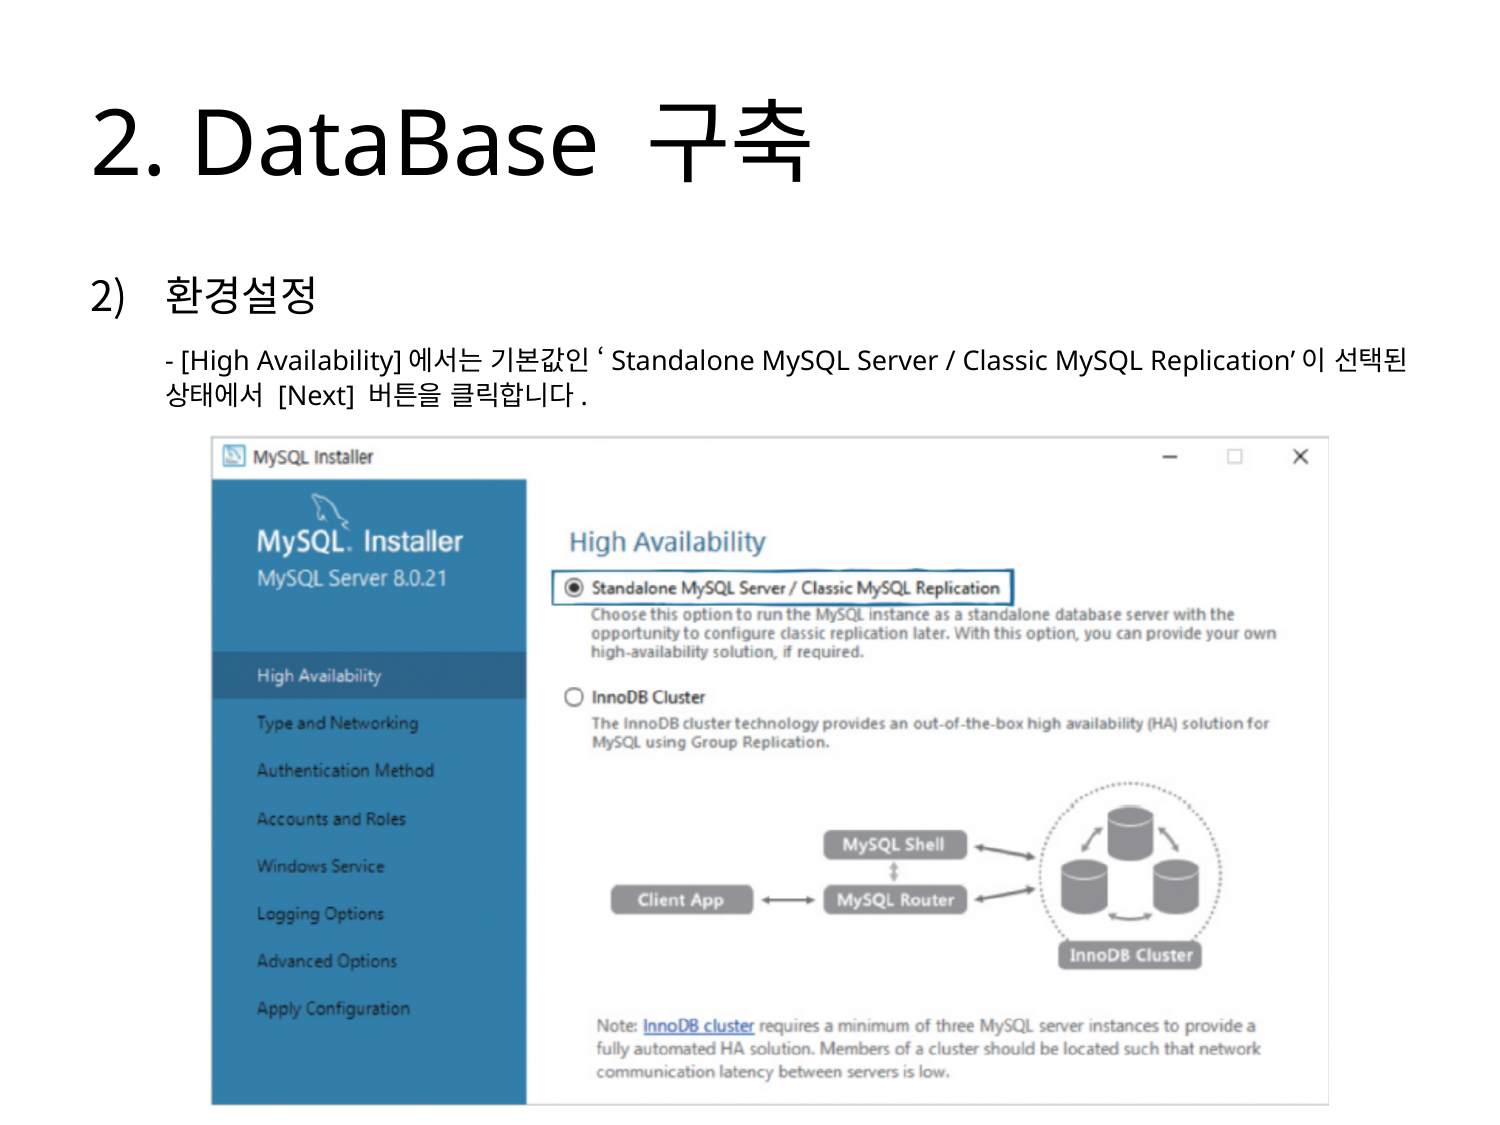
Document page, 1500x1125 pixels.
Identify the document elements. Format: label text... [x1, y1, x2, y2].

picture [208, 433, 1329, 1107]
list 환경설정 - [High Availability]에서는 기본값인 ‘Standalone MySQL Server / Classic MySQL Replication’이 선택된 상태에서 [Next] 버튼을 클릭합니다. [75, 262, 1425, 1005]
title 2. DataBase 구축 [75, 45, 1425, 233]
